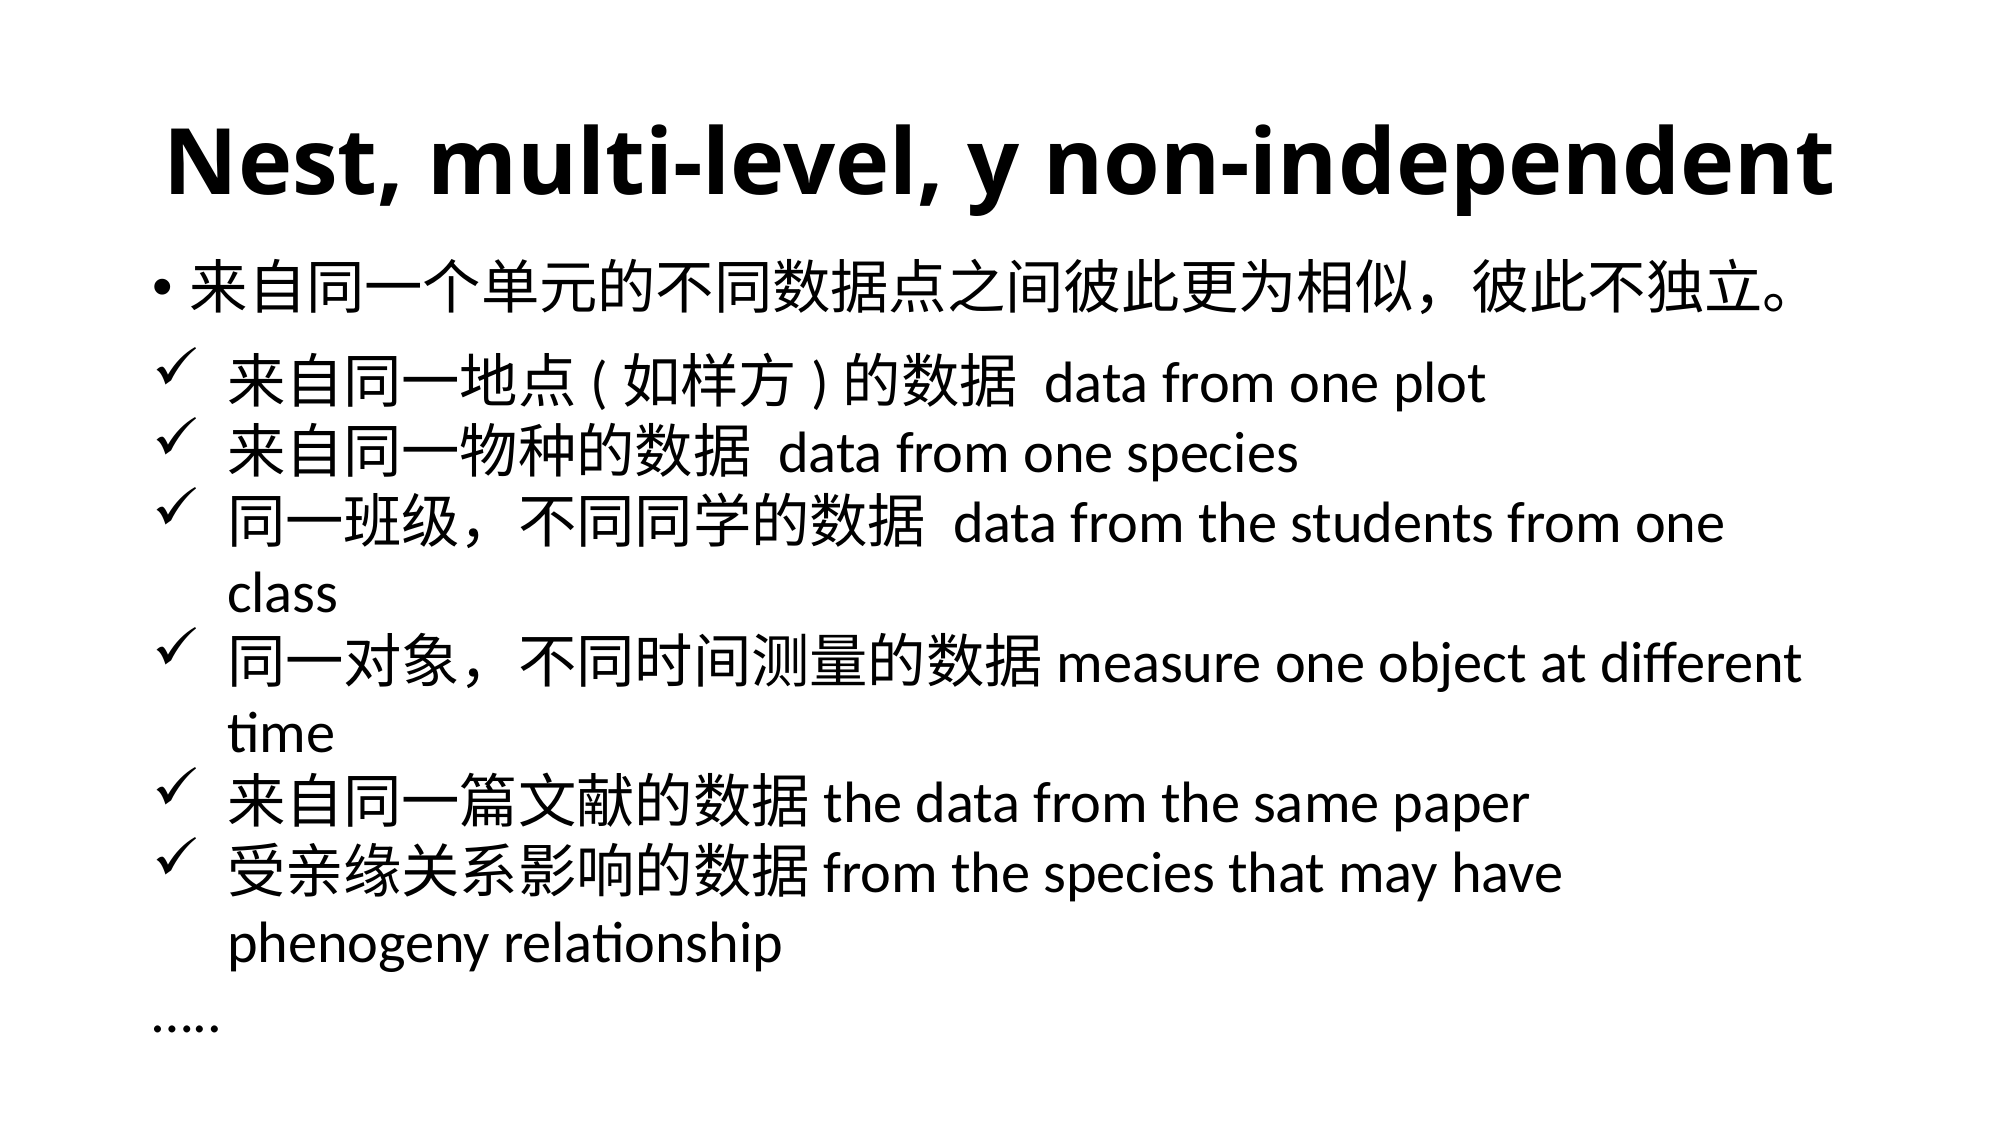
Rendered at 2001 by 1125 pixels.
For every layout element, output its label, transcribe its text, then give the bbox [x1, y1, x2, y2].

title Nest, multi-level, y non-independent [137, 55, 1863, 250]
text_box 来自同一地点(如样方)的数据 data from one plot 来自同一物种的数据 data from one species 同一班级，不同同学的数据 data from the students from one class 同一对象，不同时间测量的数据measure one object at different time 来自同一篇文献的数据the data from the same paper 受亲缘关系影响的数据from the species that may have phenogeny relationship ….. [137, 336, 1824, 1052]
list 来自同一个单元的不同数据点之间彼此更为相似，彼此不独立。 [137, 250, 1863, 965]
